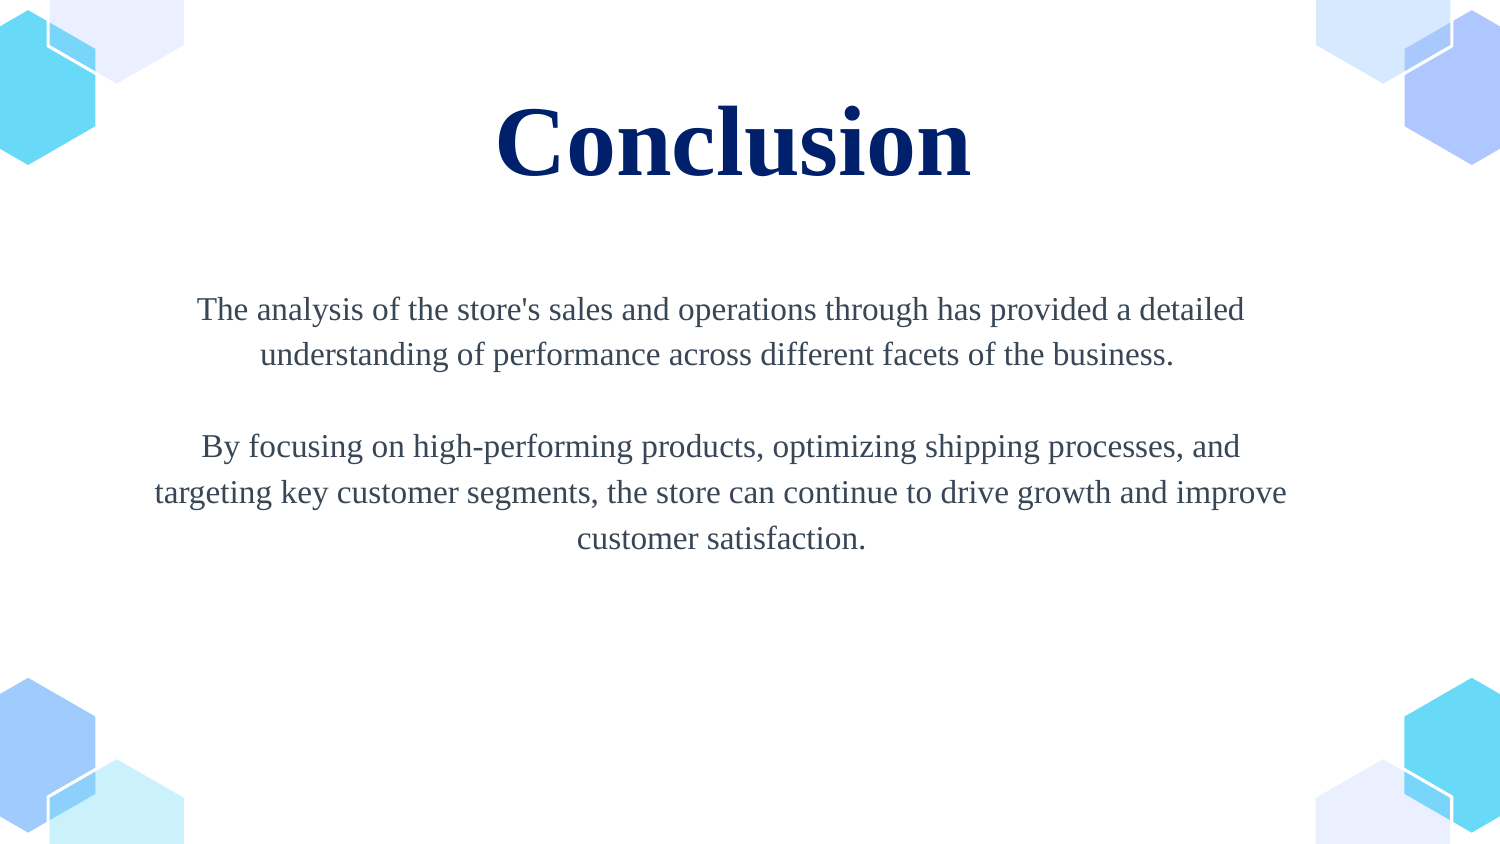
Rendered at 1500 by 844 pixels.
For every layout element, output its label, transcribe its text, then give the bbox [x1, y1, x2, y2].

list The analysis of the store's sales and operations through has provided a detailed understanding of performance across different facets of the business. By focusing on high-performing products, optimizing shipping processes, and targeting key customer segments, the store can continue to drive growth and improve customer satisfaction. [102, 265, 1319, 761]
title Conclusion [376, 60, 1091, 265]
